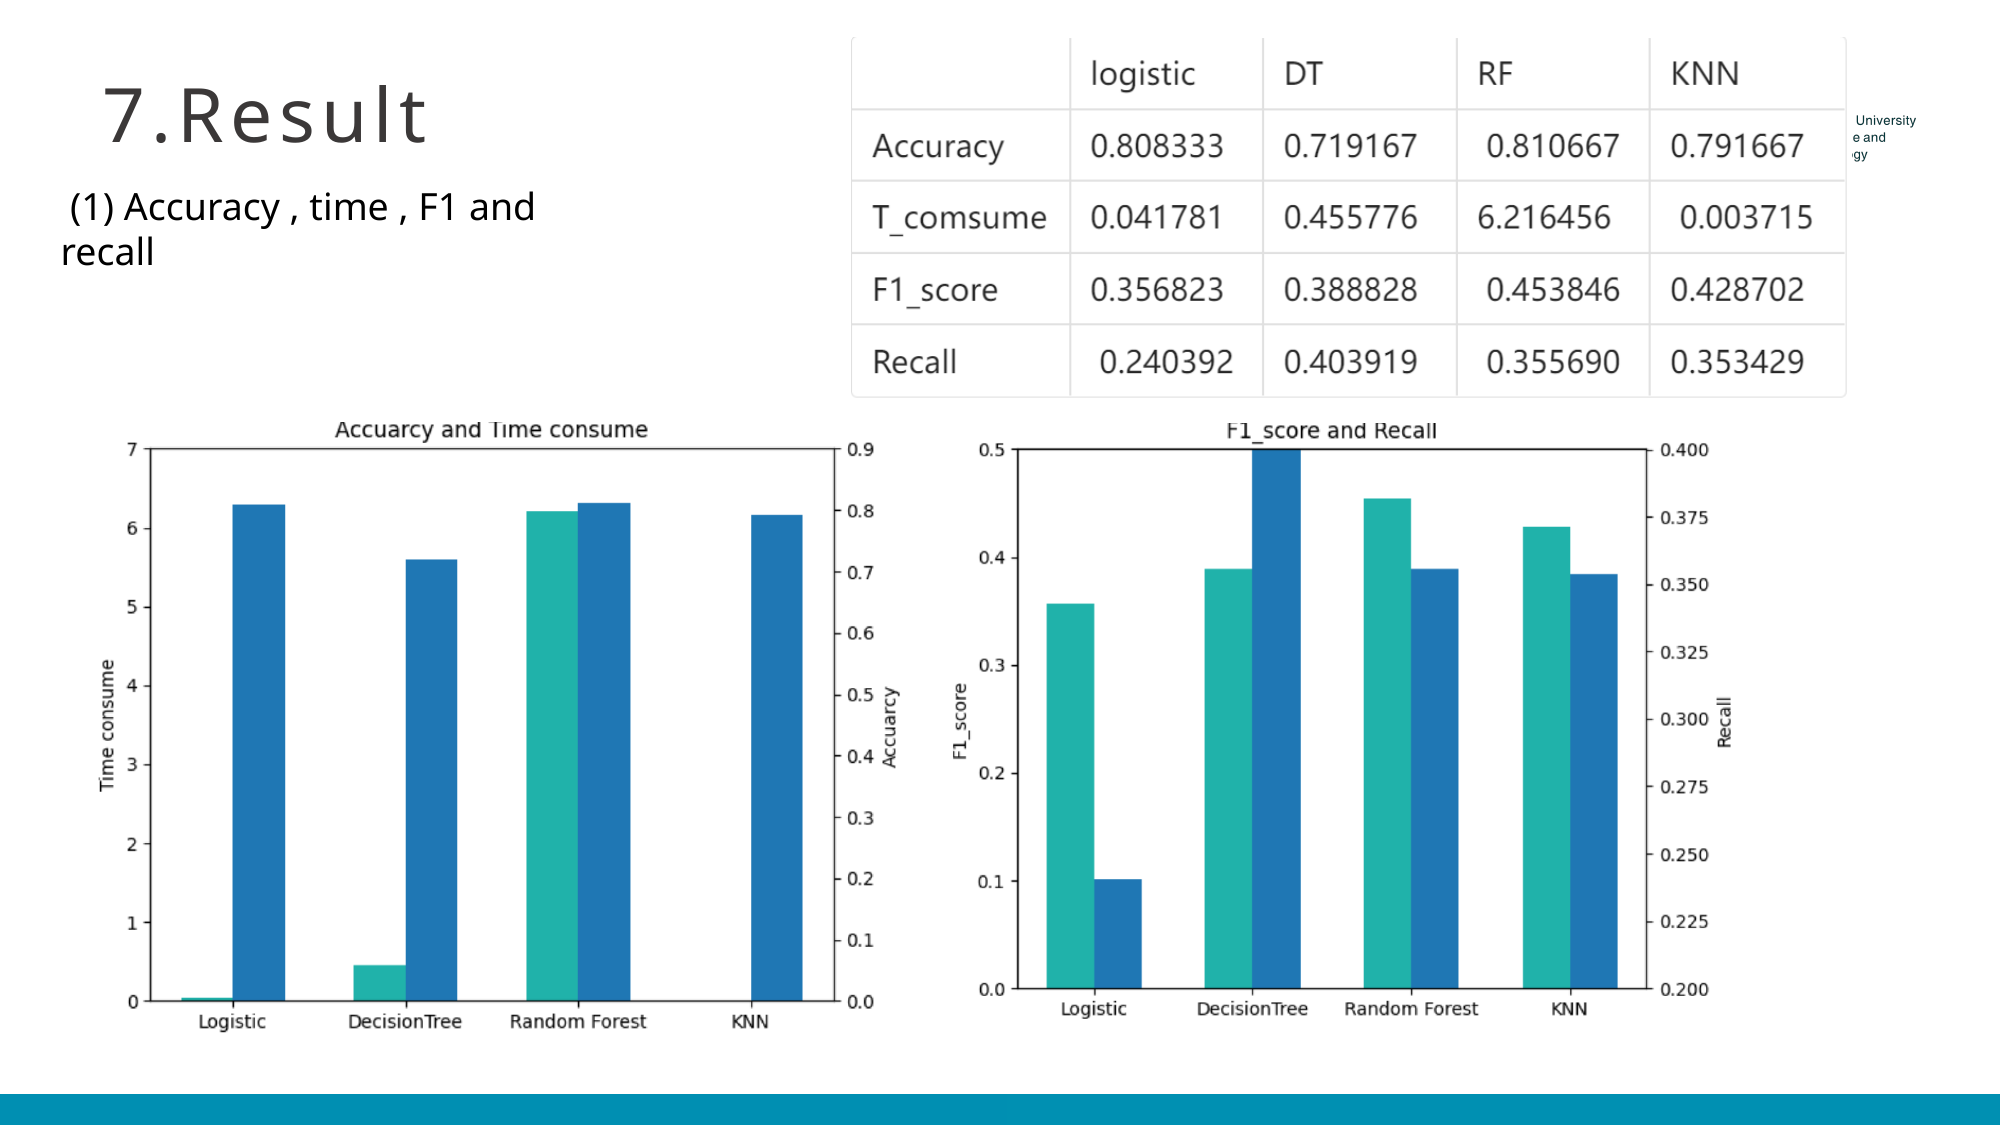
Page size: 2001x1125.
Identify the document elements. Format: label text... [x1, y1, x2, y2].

text_box [0, 1094, 2000, 1125]
text_box 7.Result [87, 59, 442, 165]
picture [97, 411, 909, 1035]
picture [851, 37, 1916, 403]
text_box (1) Accuracy , time , F1 and recall [45, 176, 649, 281]
picture [951, 416, 1741, 1024]
